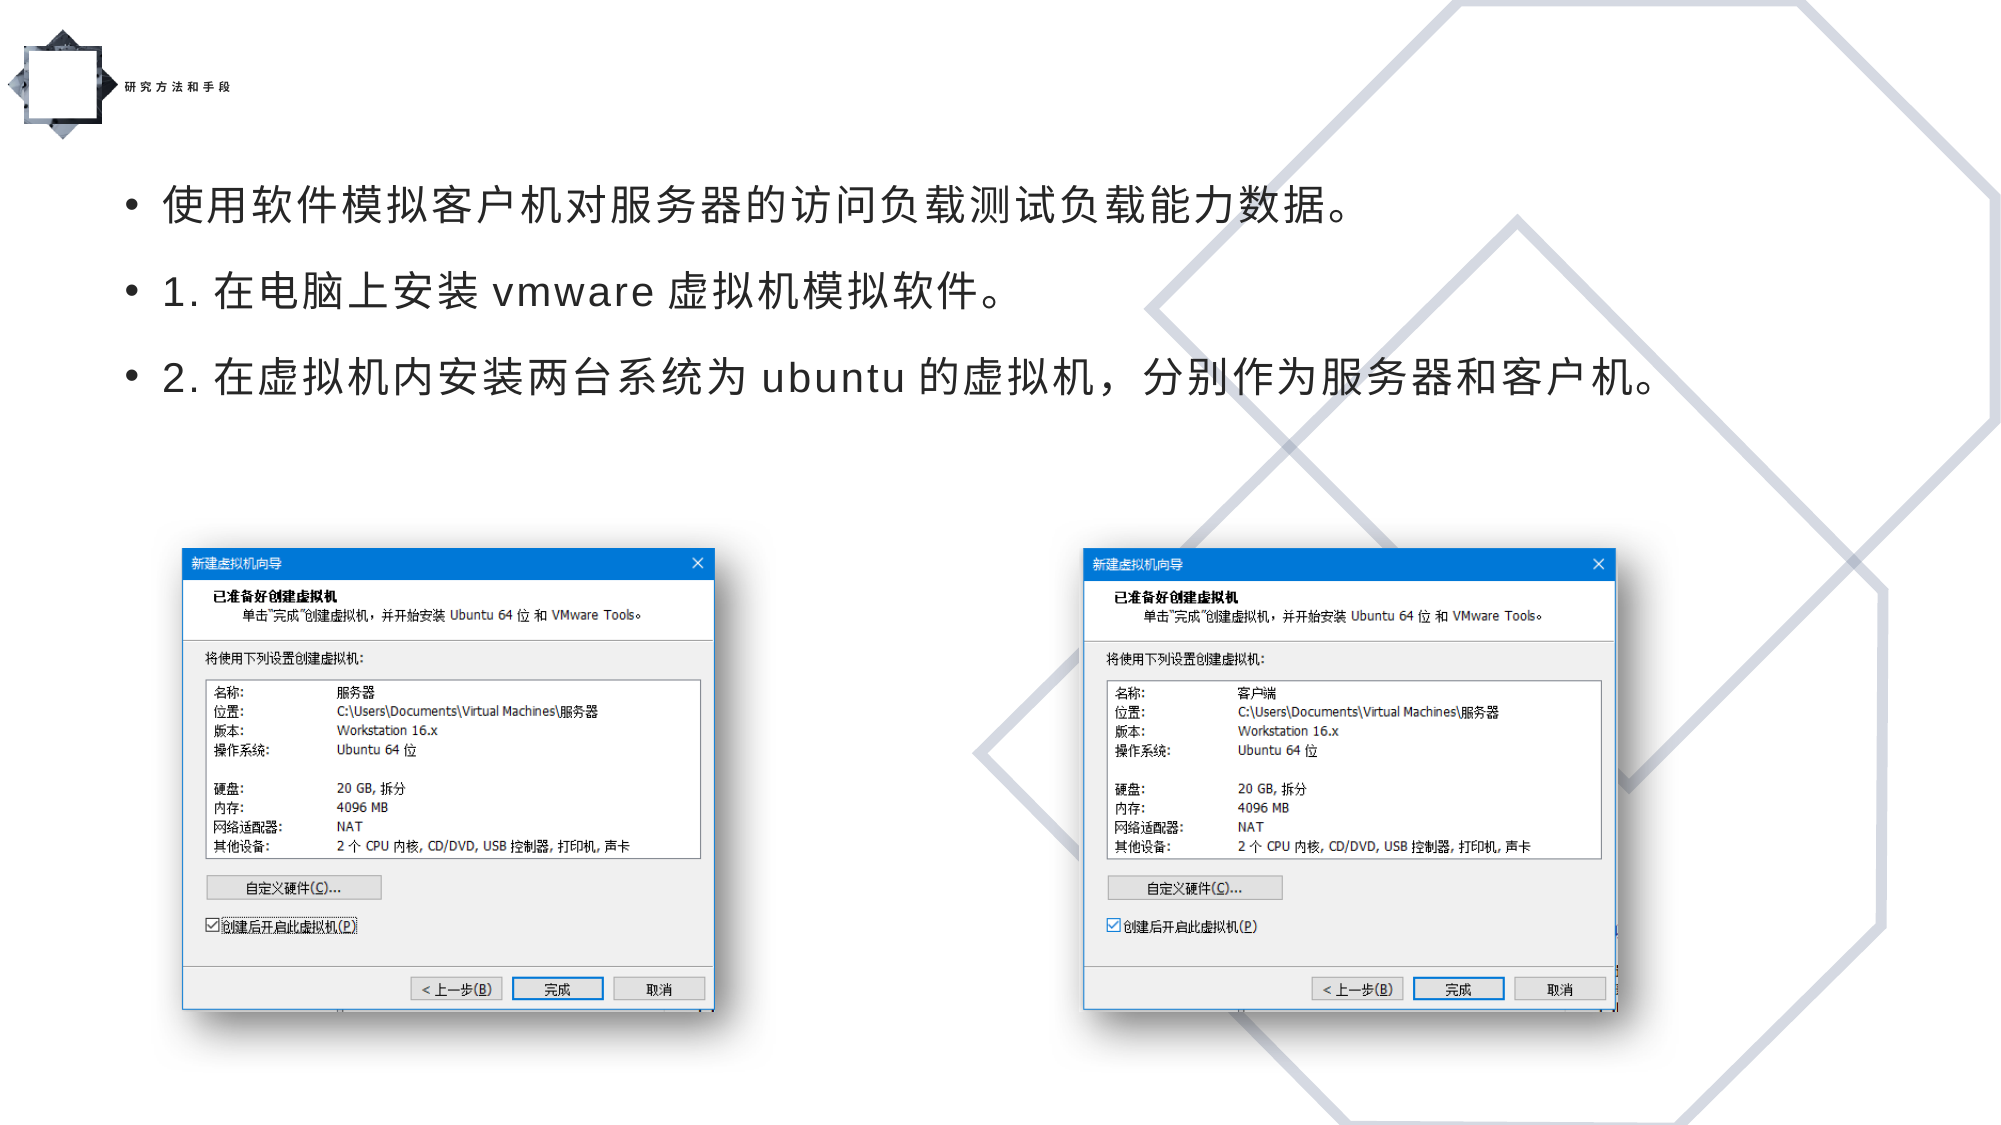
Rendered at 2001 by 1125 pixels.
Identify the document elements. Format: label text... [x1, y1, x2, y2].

picture [181, 548, 715, 1012]
list 使用软件模拟客户机对服务器的访问负载测试负载能力数据。 1.在电脑上安装vmware虚拟机模拟软件。 2.在虚拟机内安装两台系统为ubuntu的虚拟机，分别作为服务器和客户机。 [109, 156, 1891, 1041]
title 研究方法和手段 [109, 72, 1891, 146]
picture [7, 29, 118, 140]
picture [1079, 548, 1618, 1012]
